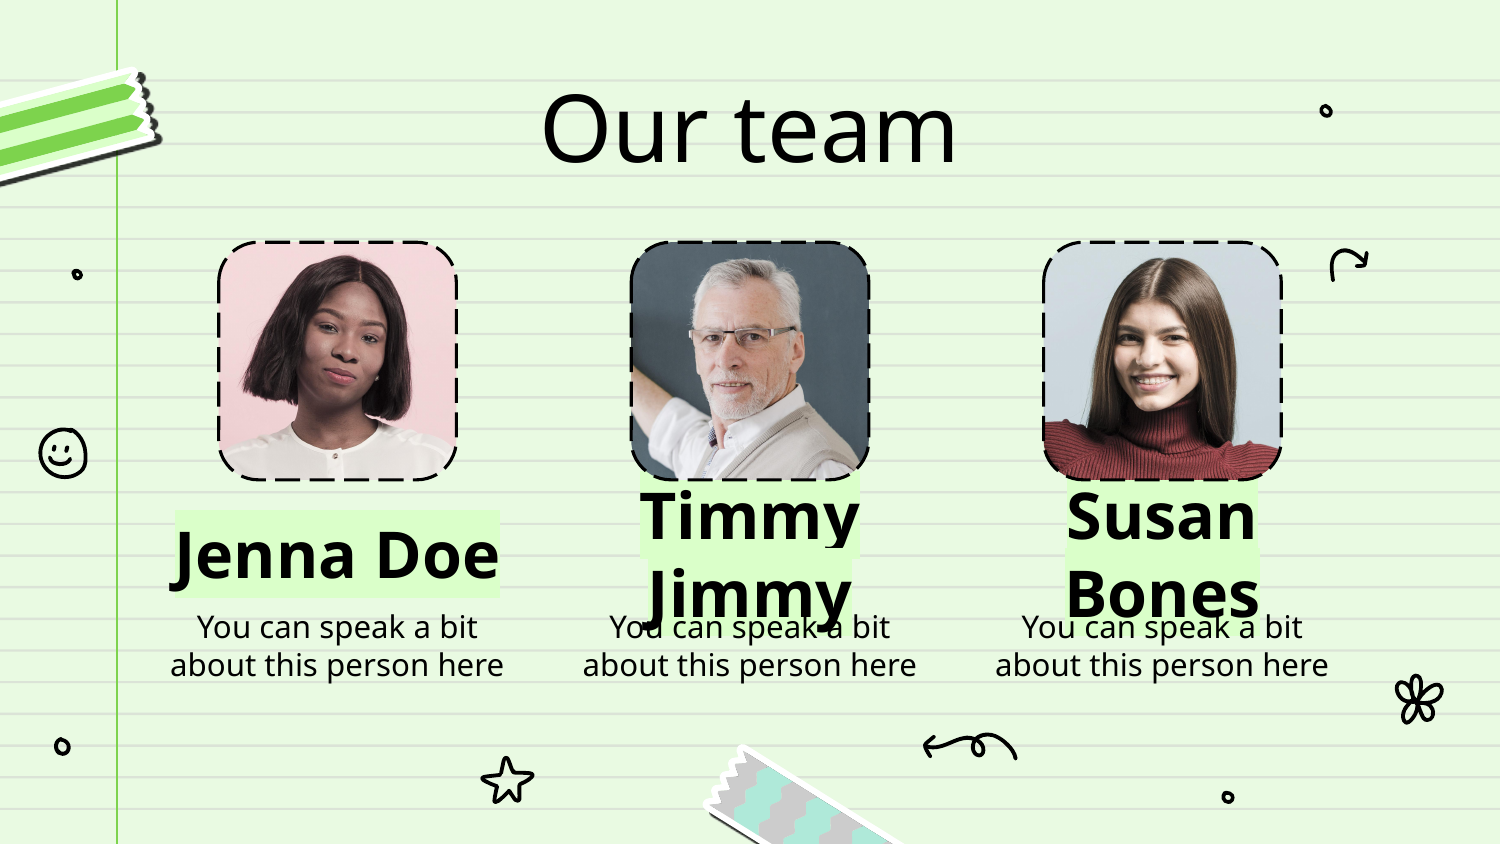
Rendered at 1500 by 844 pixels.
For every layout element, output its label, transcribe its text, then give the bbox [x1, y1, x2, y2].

subtitle You can speak a bit about this person here [964, 593, 1361, 696]
picture [218, 241, 457, 481]
picture [1043, 241, 1282, 481]
subtitle You can speak a bit about this person here [551, 593, 949, 696]
title Our team [160, 88, 1383, 162]
picture [630, 241, 870, 481]
title Timmy Jimmy [551, 518, 949, 587]
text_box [698, 800, 970, 844]
subtitle You can speak a bit about this person here [139, 593, 536, 696]
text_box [0, 66, 157, 208]
title Susan Bones [964, 518, 1361, 587]
title Jenna Doe [139, 518, 536, 587]
